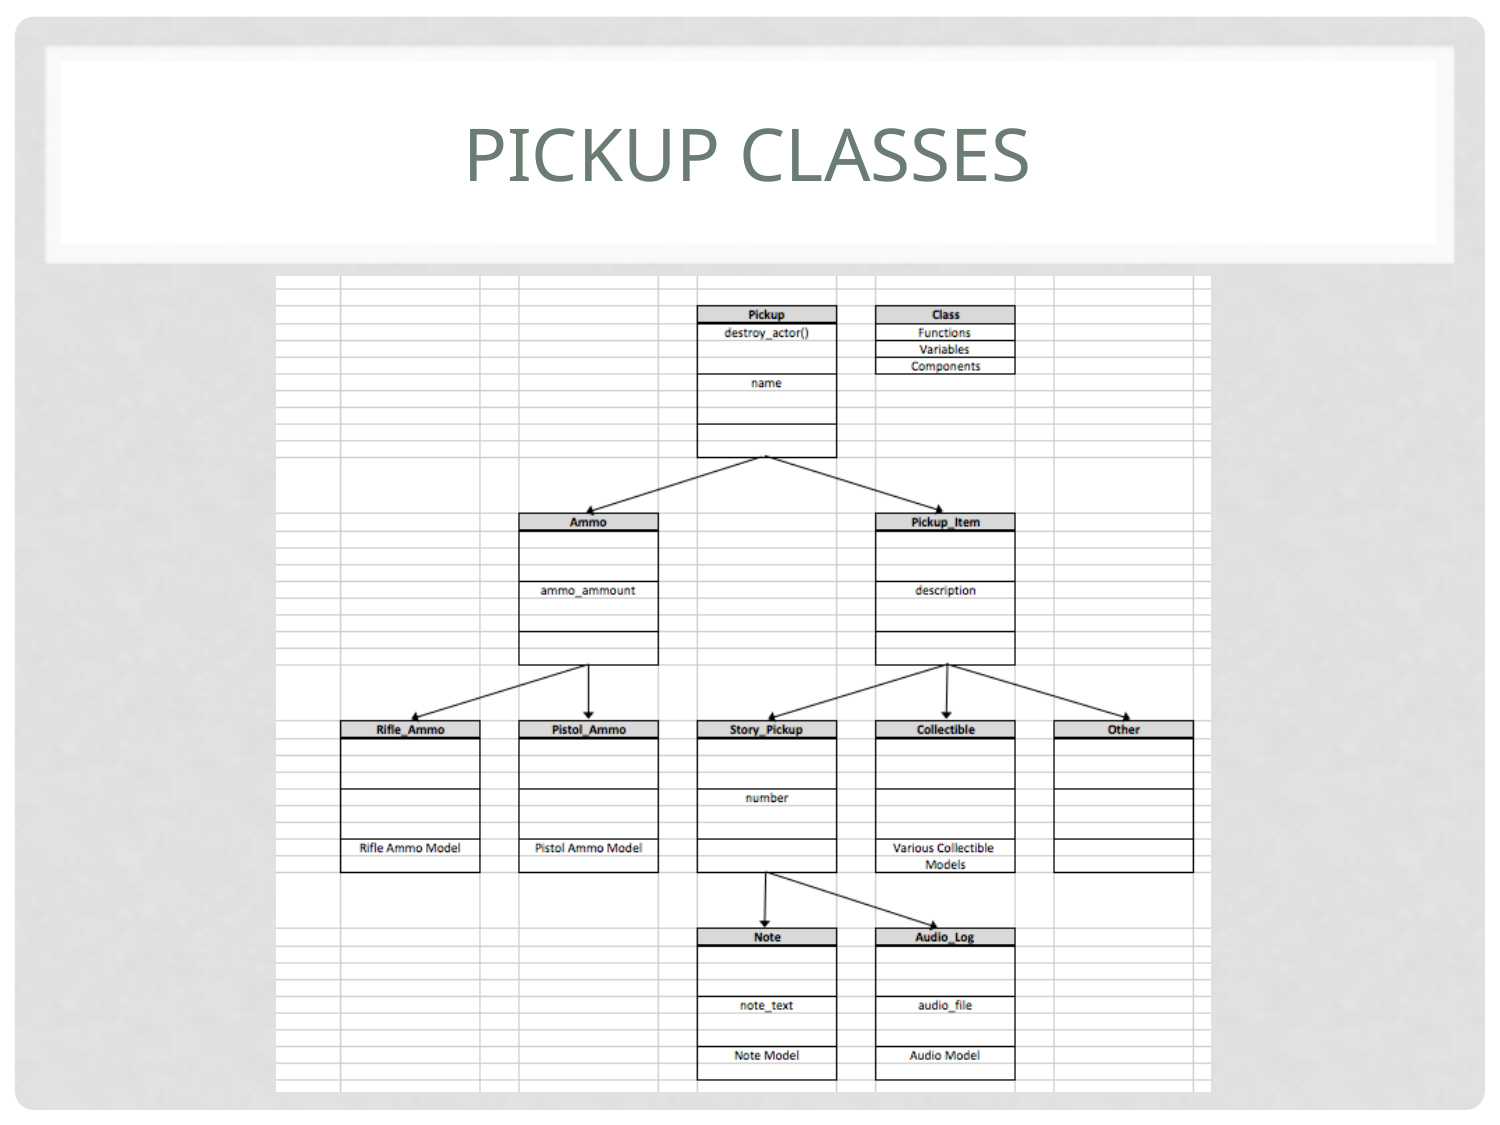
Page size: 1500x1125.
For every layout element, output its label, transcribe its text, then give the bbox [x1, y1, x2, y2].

title Pickup Classes [69, 66, 1425, 238]
picture [276, 275, 1211, 1092]
